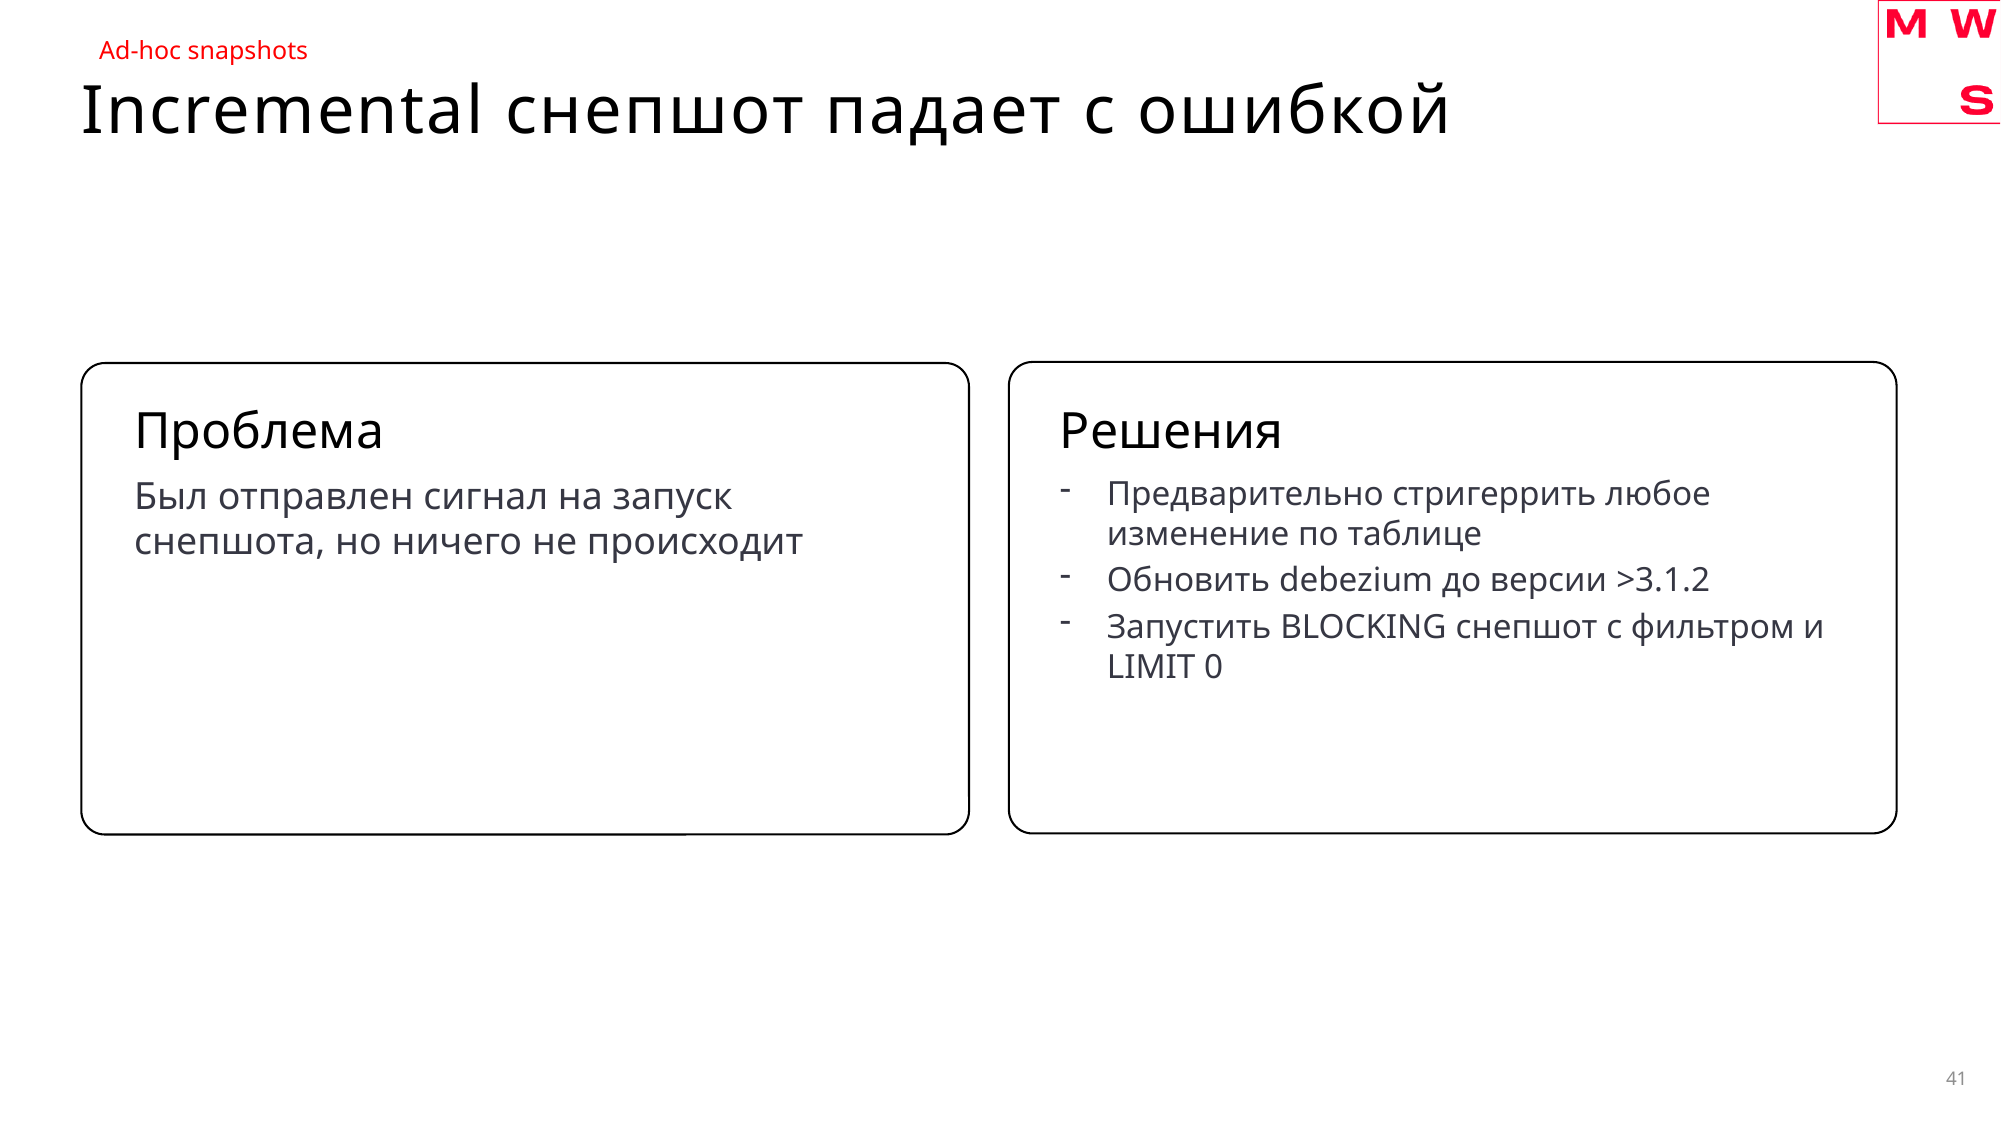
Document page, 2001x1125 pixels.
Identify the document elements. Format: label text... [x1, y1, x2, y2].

slide_number 41 [1882, 1067, 1968, 1097]
picture [1876, 0, 2001, 125]
text_box [79, 360, 972, 837]
text_box Ad-hoc snapshots [83, 26, 1849, 75]
title Incremental снепшот падает с ошибкой [81, 75, 1847, 135]
list Решения [1060, 409, 1673, 459]
list Был отправлен сигнал на запуск снепшота, но ничего не происходит [134, 472, 913, 618]
list Проблема [134, 409, 747, 459]
text_box [1006, 359, 1899, 836]
list Предварительно стригеррить любое изменение по таблице Обновить debezium до версии >3.1.2 Запустить BLOCKING снепшот с фильтром и LIMIT 0 [1059, 472, 1883, 618]
